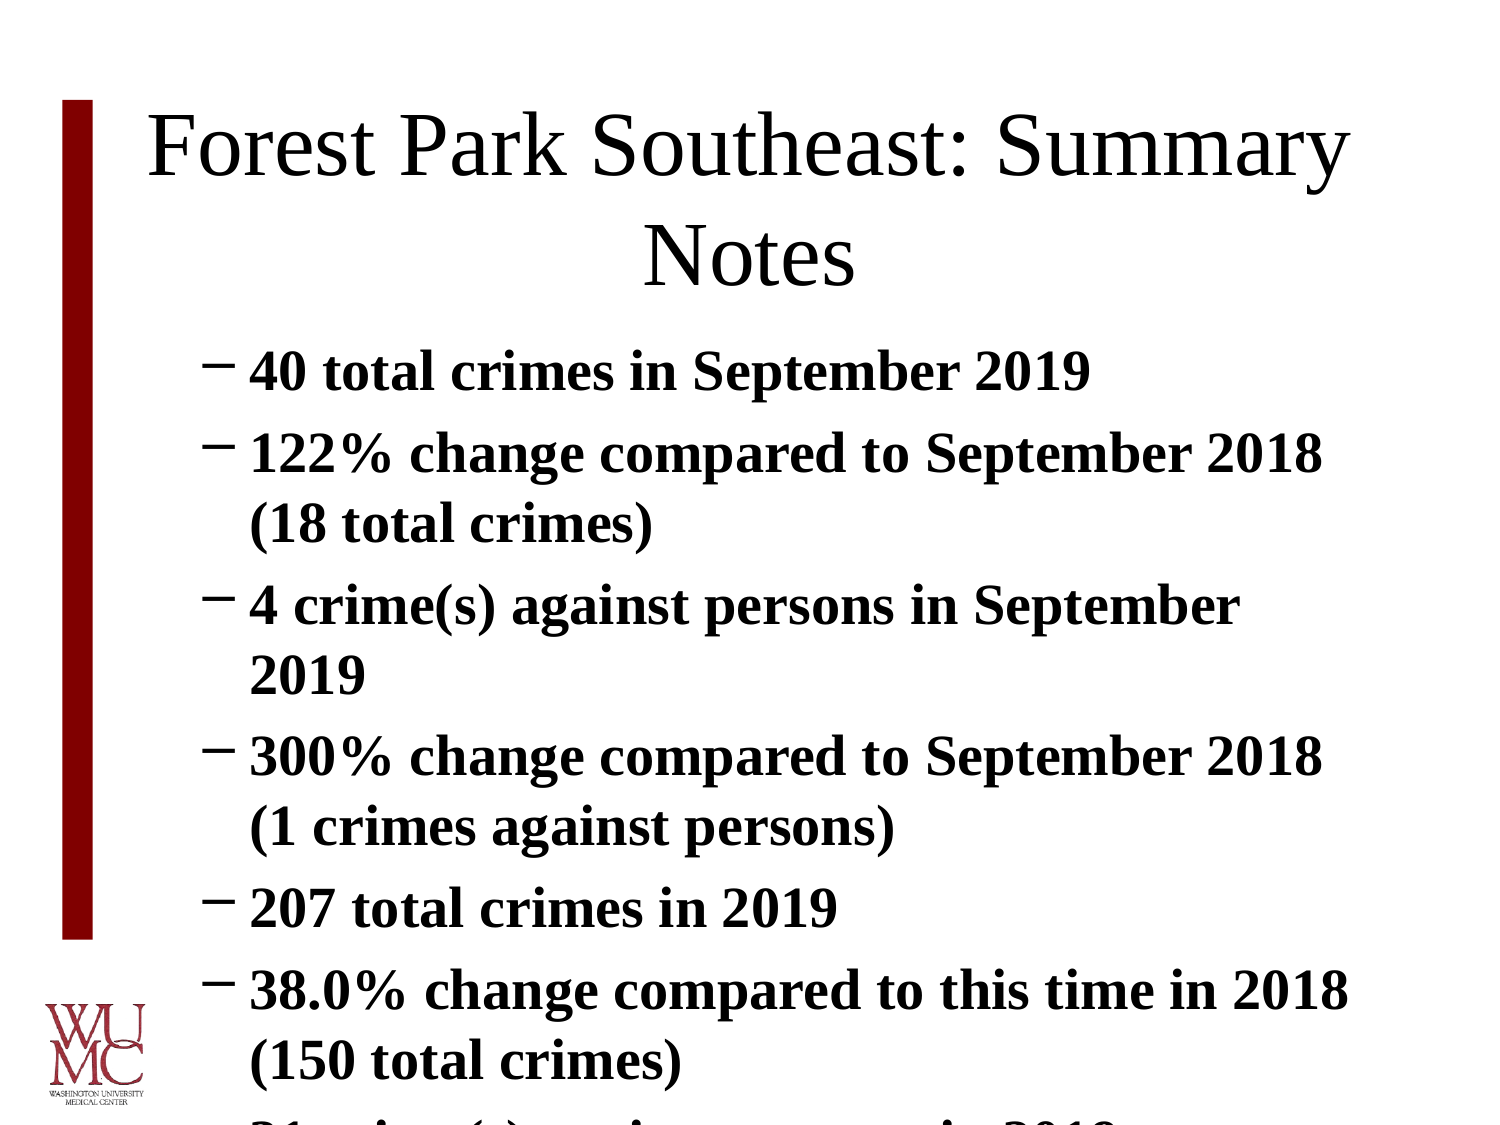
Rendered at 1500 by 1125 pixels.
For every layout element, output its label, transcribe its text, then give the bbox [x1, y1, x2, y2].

title Forest Park Southeast: Summary Notes [112, 99, 1388, 288]
picture [41, 996, 156, 1113]
list 40 total crimes in September 2019 122% change compared to September 2018 (18 total crimes) 4 crime(s) against persons in September 2019 300% change compared to September 2018 (1 crimes against persons) 207 total crimes in 2019 38.0% change compared to this time in 2018 (150 total crimes) 31 crime(s) against persons in 2019 -11.4% change compared to this time in 2018 (2018 crimes against persons) [112, 324, 1388, 1001]
